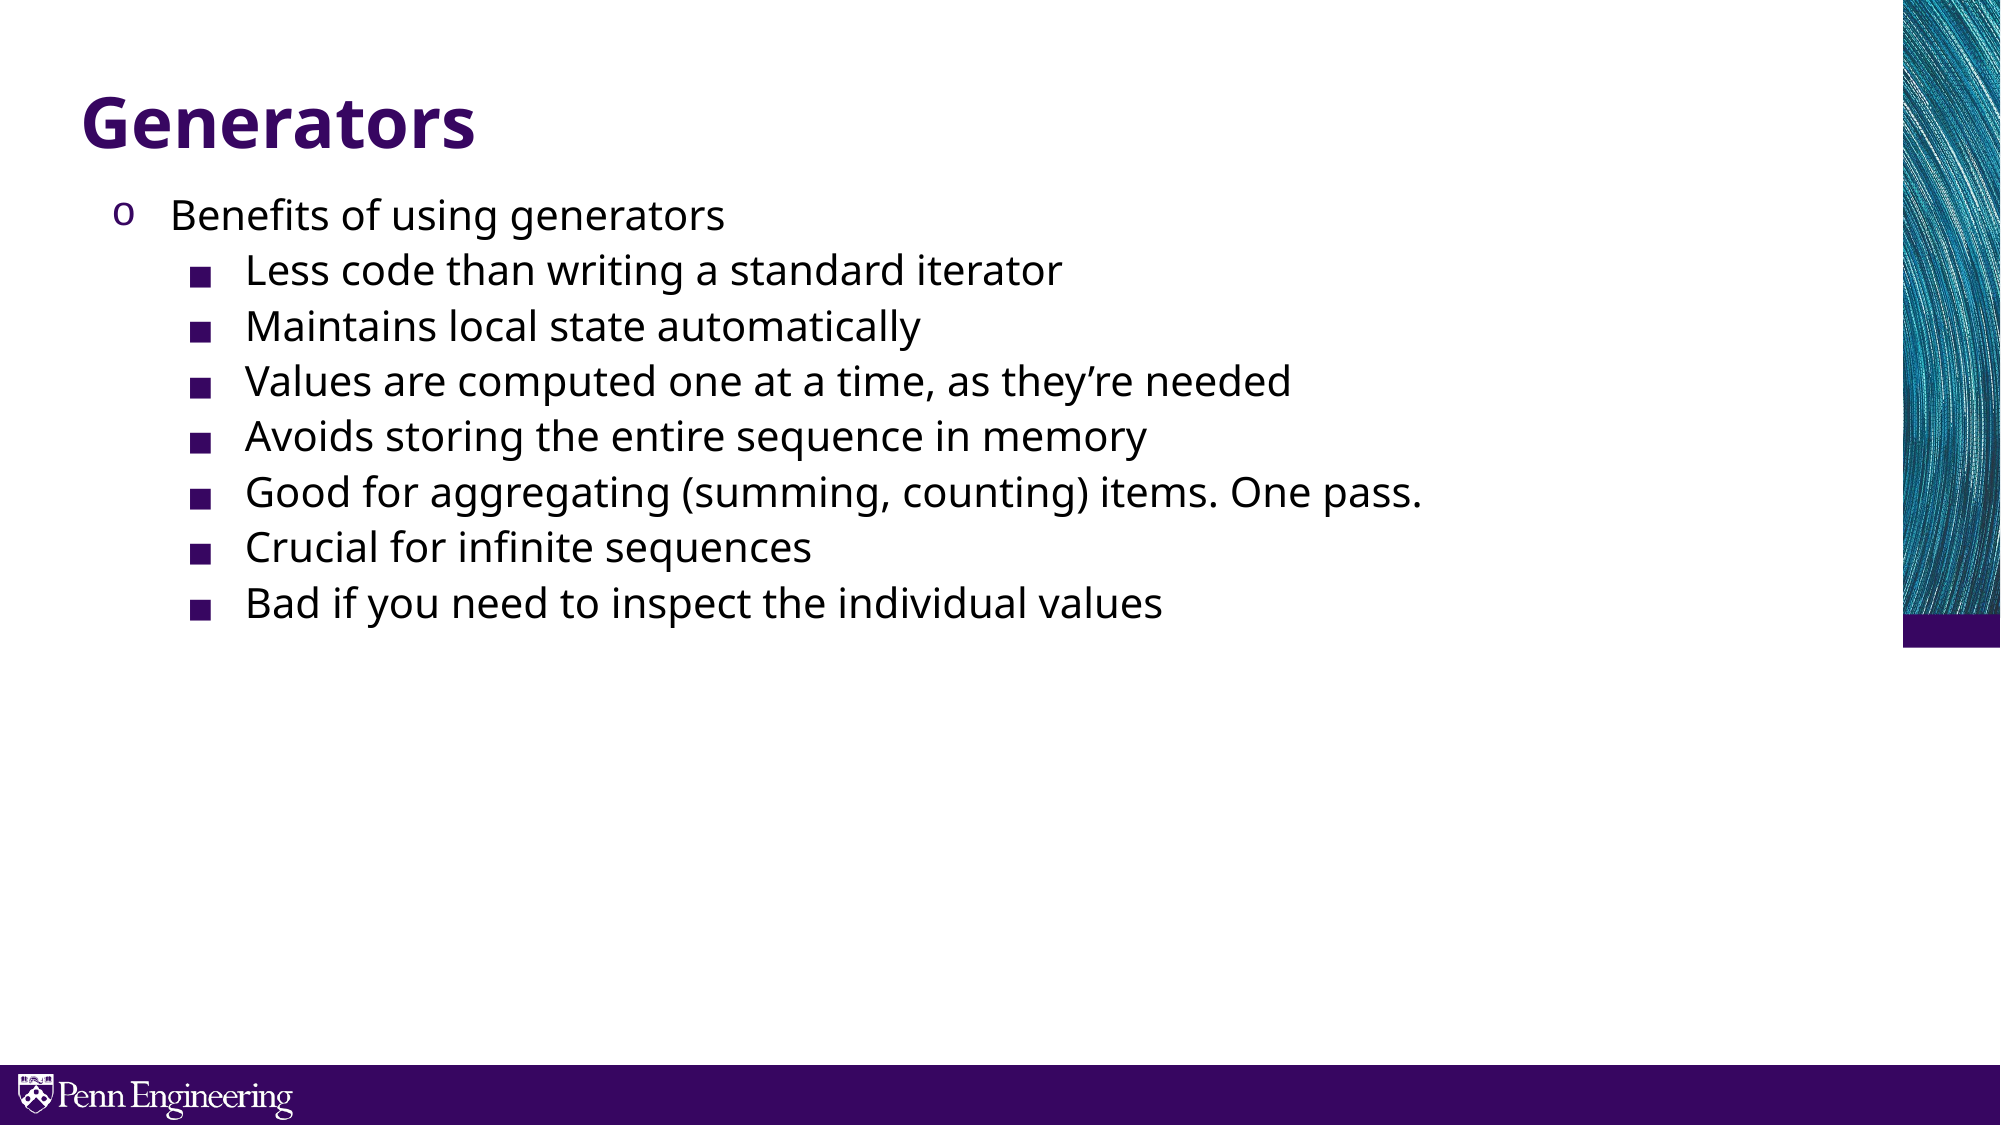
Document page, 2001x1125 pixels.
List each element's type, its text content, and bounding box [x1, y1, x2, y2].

picture [1906, 362, 1912, 370]
picture [1903, 341, 1915, 350]
picture [1916, 342, 1921, 352]
picture [1903, 374, 1908, 384]
picture [1908, 277, 1920, 293]
list Generators [65, 79, 2000, 187]
picture [1971, 53, 1979, 64]
picture [1903, 310, 1915, 339]
picture [1903, 174, 2001, 618]
list Benefits of using generators Less code than writing a standard iterator Maintains local state automatically Values are computed one at a time, as they’re needed Avoids storing the entire sequence in memory Good for aggregating (summing, counting) items. One pass. Crucial for infinite sequences Bad if you need to inspect the individual values [79, 186, 1811, 1125]
picture [1930, 191, 1942, 209]
picture [1949, 13, 1955, 20]
picture [1903, 0, 2001, 79]
picture [1989, 0, 2001, 13]
picture [1962, 39, 1970, 47]
picture [1913, 321, 1917, 333]
picture [1903, 523, 1914, 546]
picture [8, 1066, 79, 1123]
